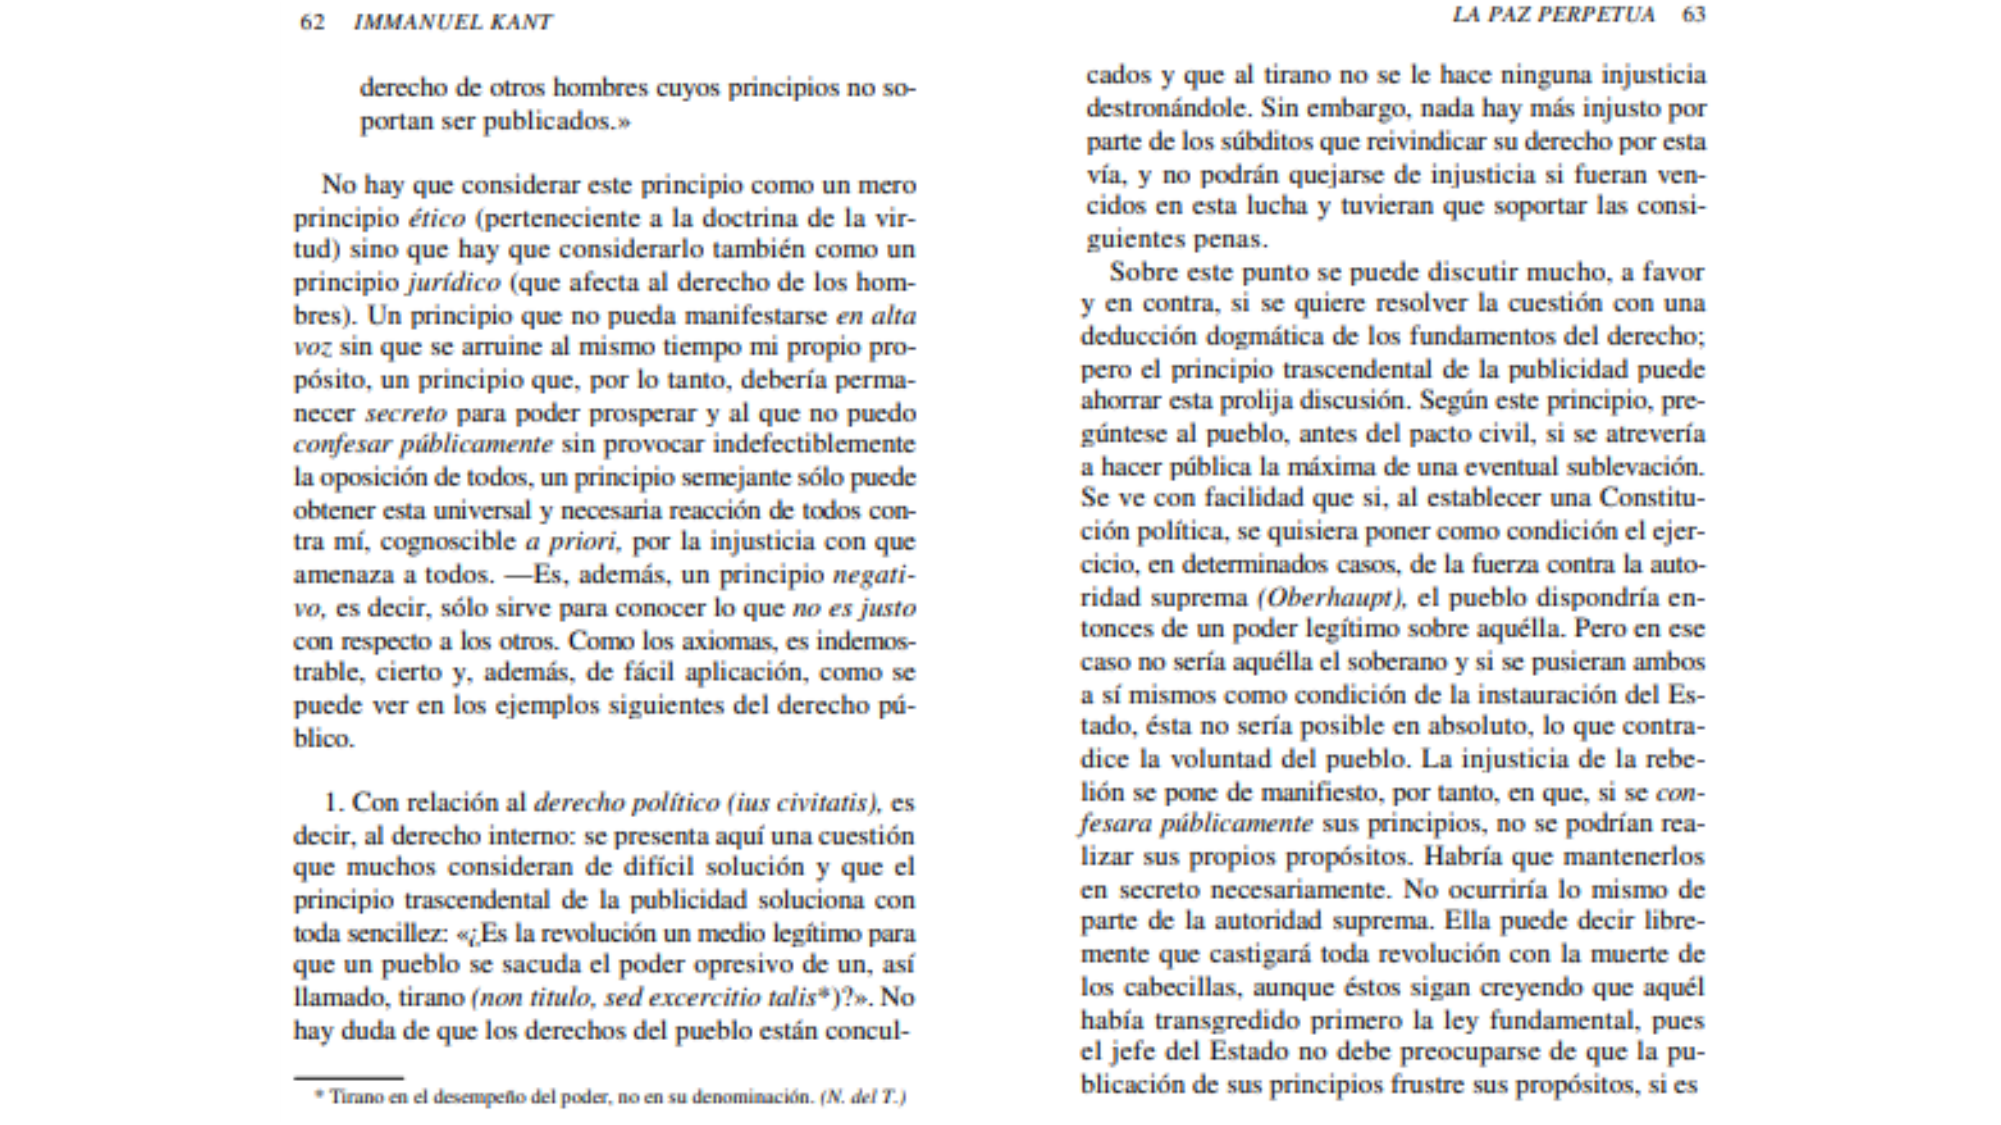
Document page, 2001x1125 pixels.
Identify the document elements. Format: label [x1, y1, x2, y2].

picture [278, 2, 1721, 1123]
